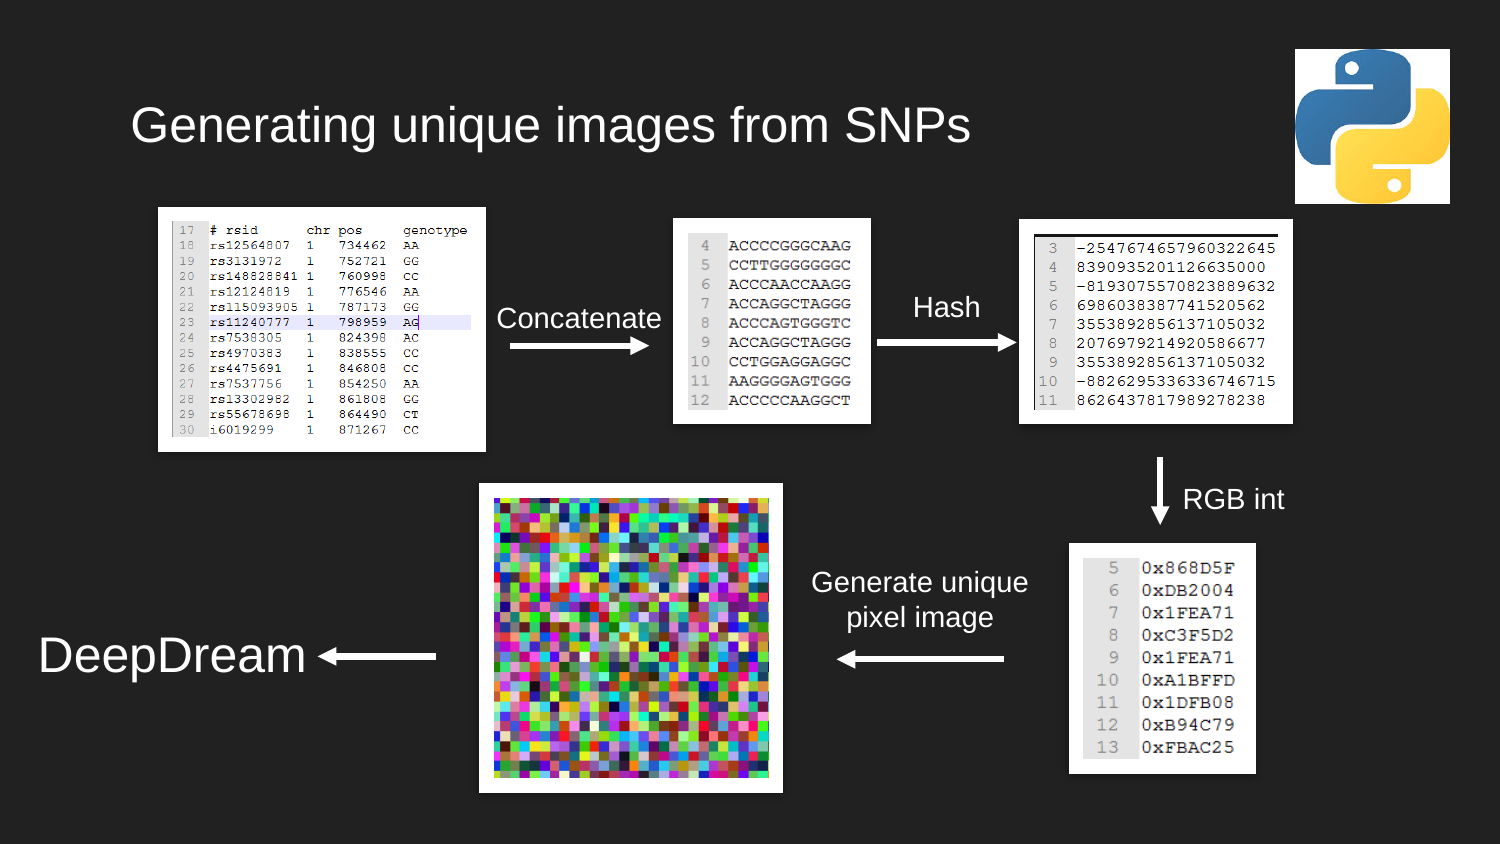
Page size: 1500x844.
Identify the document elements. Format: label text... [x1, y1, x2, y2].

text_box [832, 282, 1028, 343]
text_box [1119, 456, 1349, 526]
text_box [464, 293, 695, 346]
title Generating unique images from SNPs [119, 44, 1413, 208]
picture [1082, 557, 1242, 760]
picture [493, 497, 770, 779]
picture [687, 232, 857, 410]
picture [1294, 48, 1450, 204]
picture [172, 220, 472, 438]
text_box Generate unique pixel image [791, 557, 1050, 638]
picture [1033, 233, 1279, 410]
text_box DeepDream [16, 617, 328, 659]
